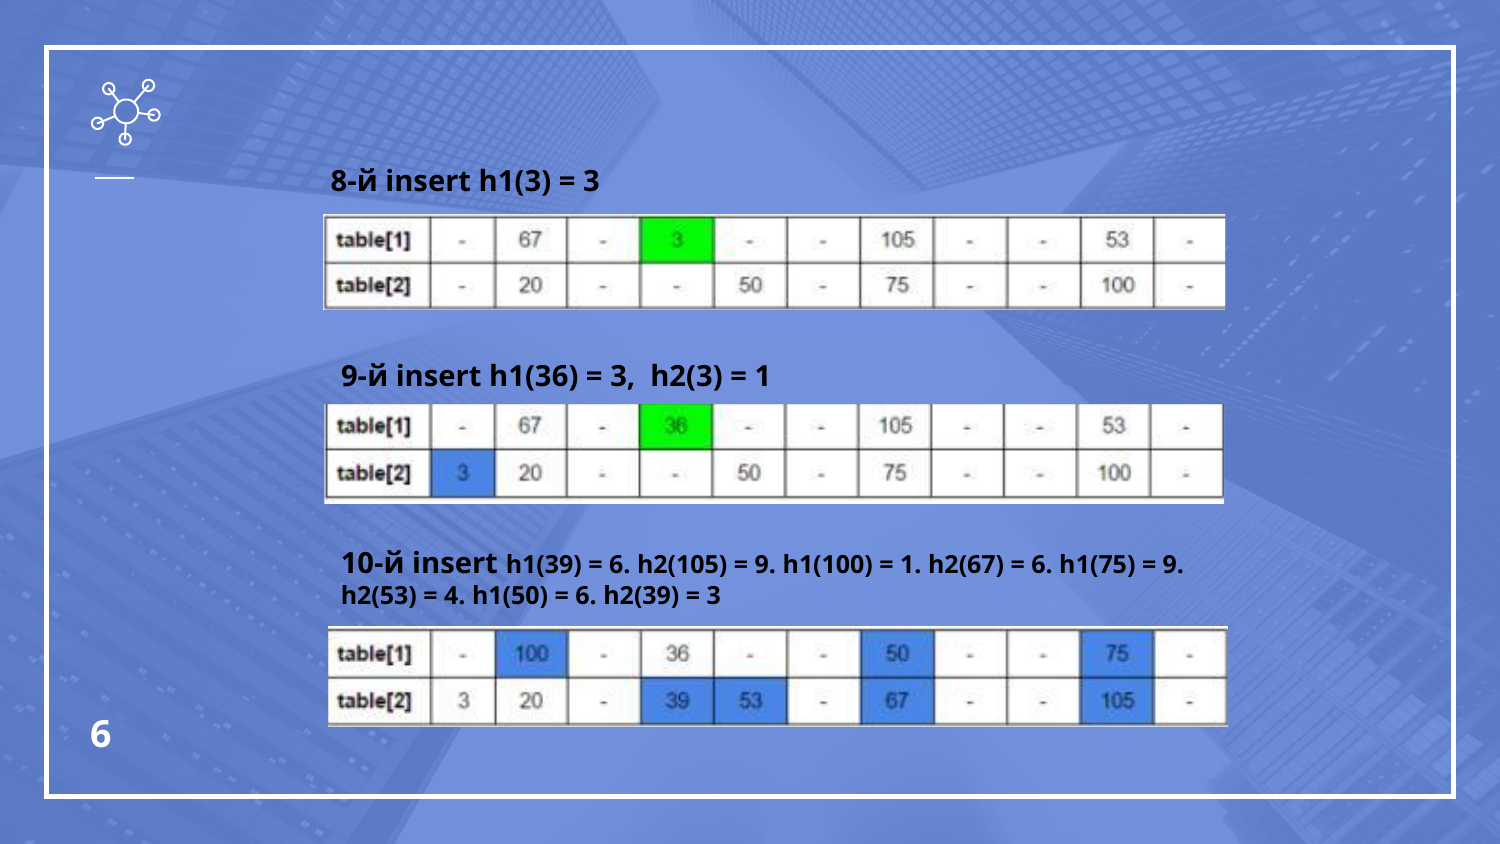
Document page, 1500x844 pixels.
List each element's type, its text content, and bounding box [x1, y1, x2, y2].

picture [323, 403, 1225, 504]
slide_number ‹#› [75, 687, 165, 777]
picture [322, 214, 1226, 311]
text_box 9-й insert h1(36) = 3, h2(3) = 1 [325, 342, 975, 402]
text_box 8-й insert h1(3) = 3 [315, 147, 965, 209]
text_box 10-й insert h1(39) = 6. h2(105) = 9. h1(100) = 1. h2(67) = 6. h1(75) = 9. h2(53) = 4. h1(50) = 6. h2(39) = 3 [325, 529, 1249, 592]
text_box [91, 79, 160, 146]
picture [327, 626, 1229, 727]
